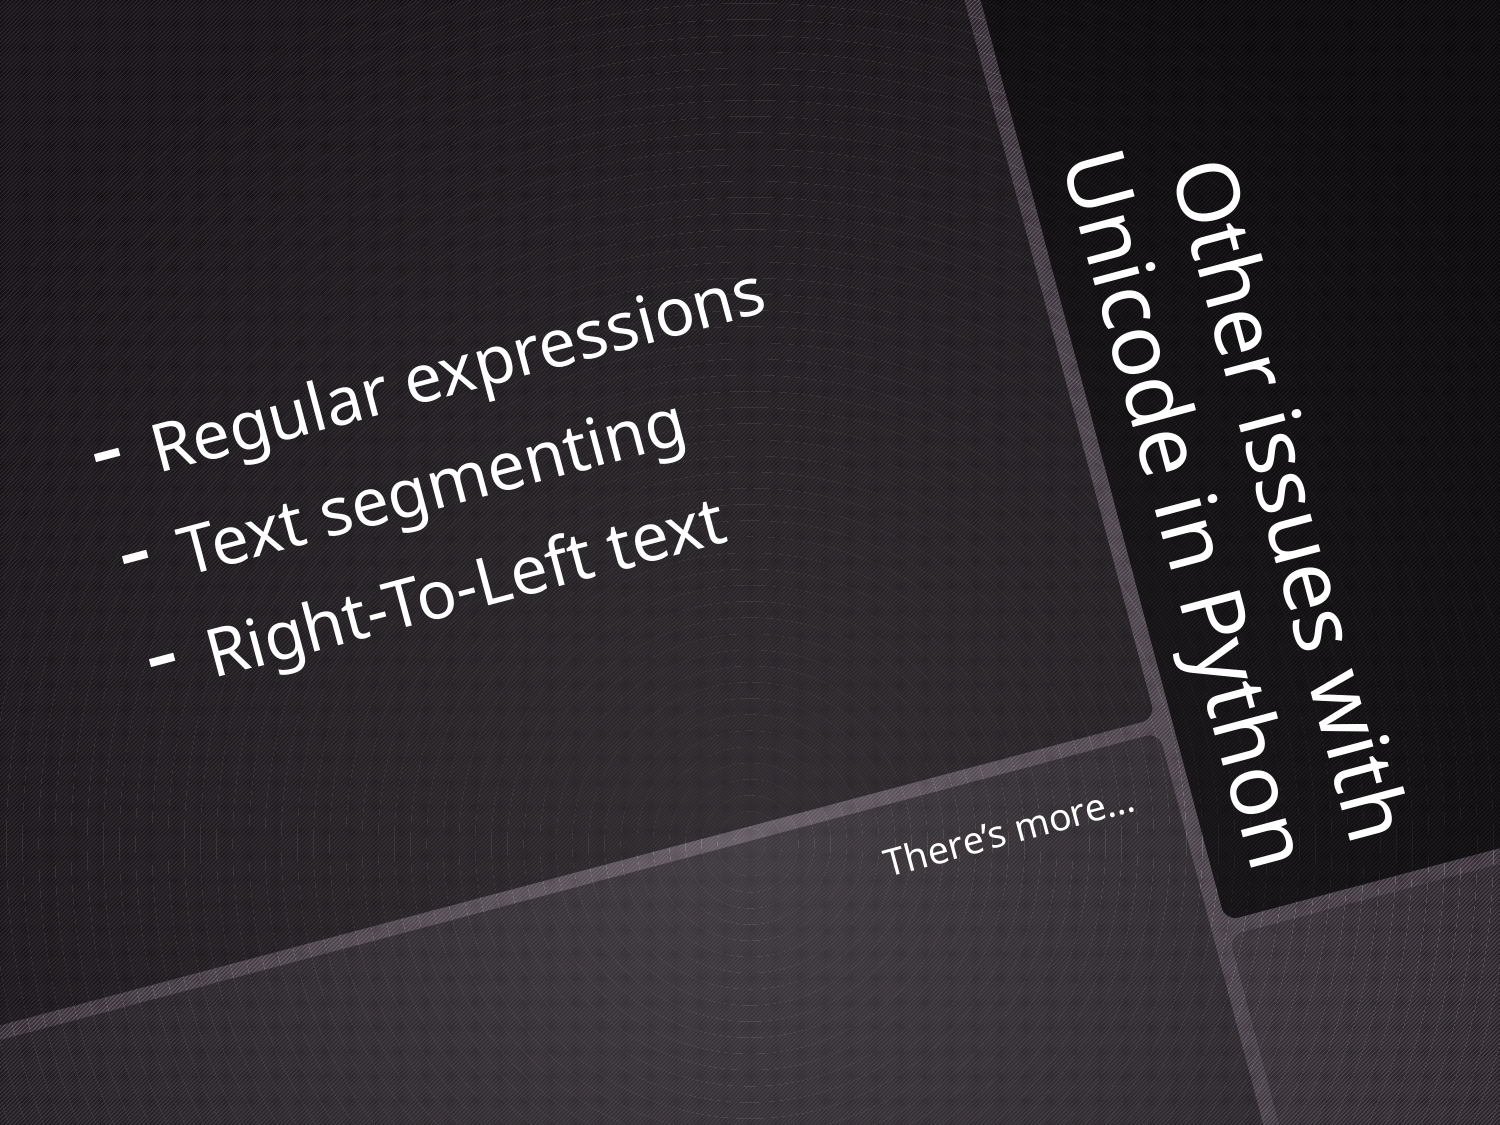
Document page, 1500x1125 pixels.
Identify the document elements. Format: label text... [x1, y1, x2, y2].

list Regular expressions Text segmenting Right-To-Left text [33, 41, 1092, 719]
title Other issues with Unicode in Python [1028, 71, 1461, 896]
list There’s more… [517, 763, 1183, 1087]
